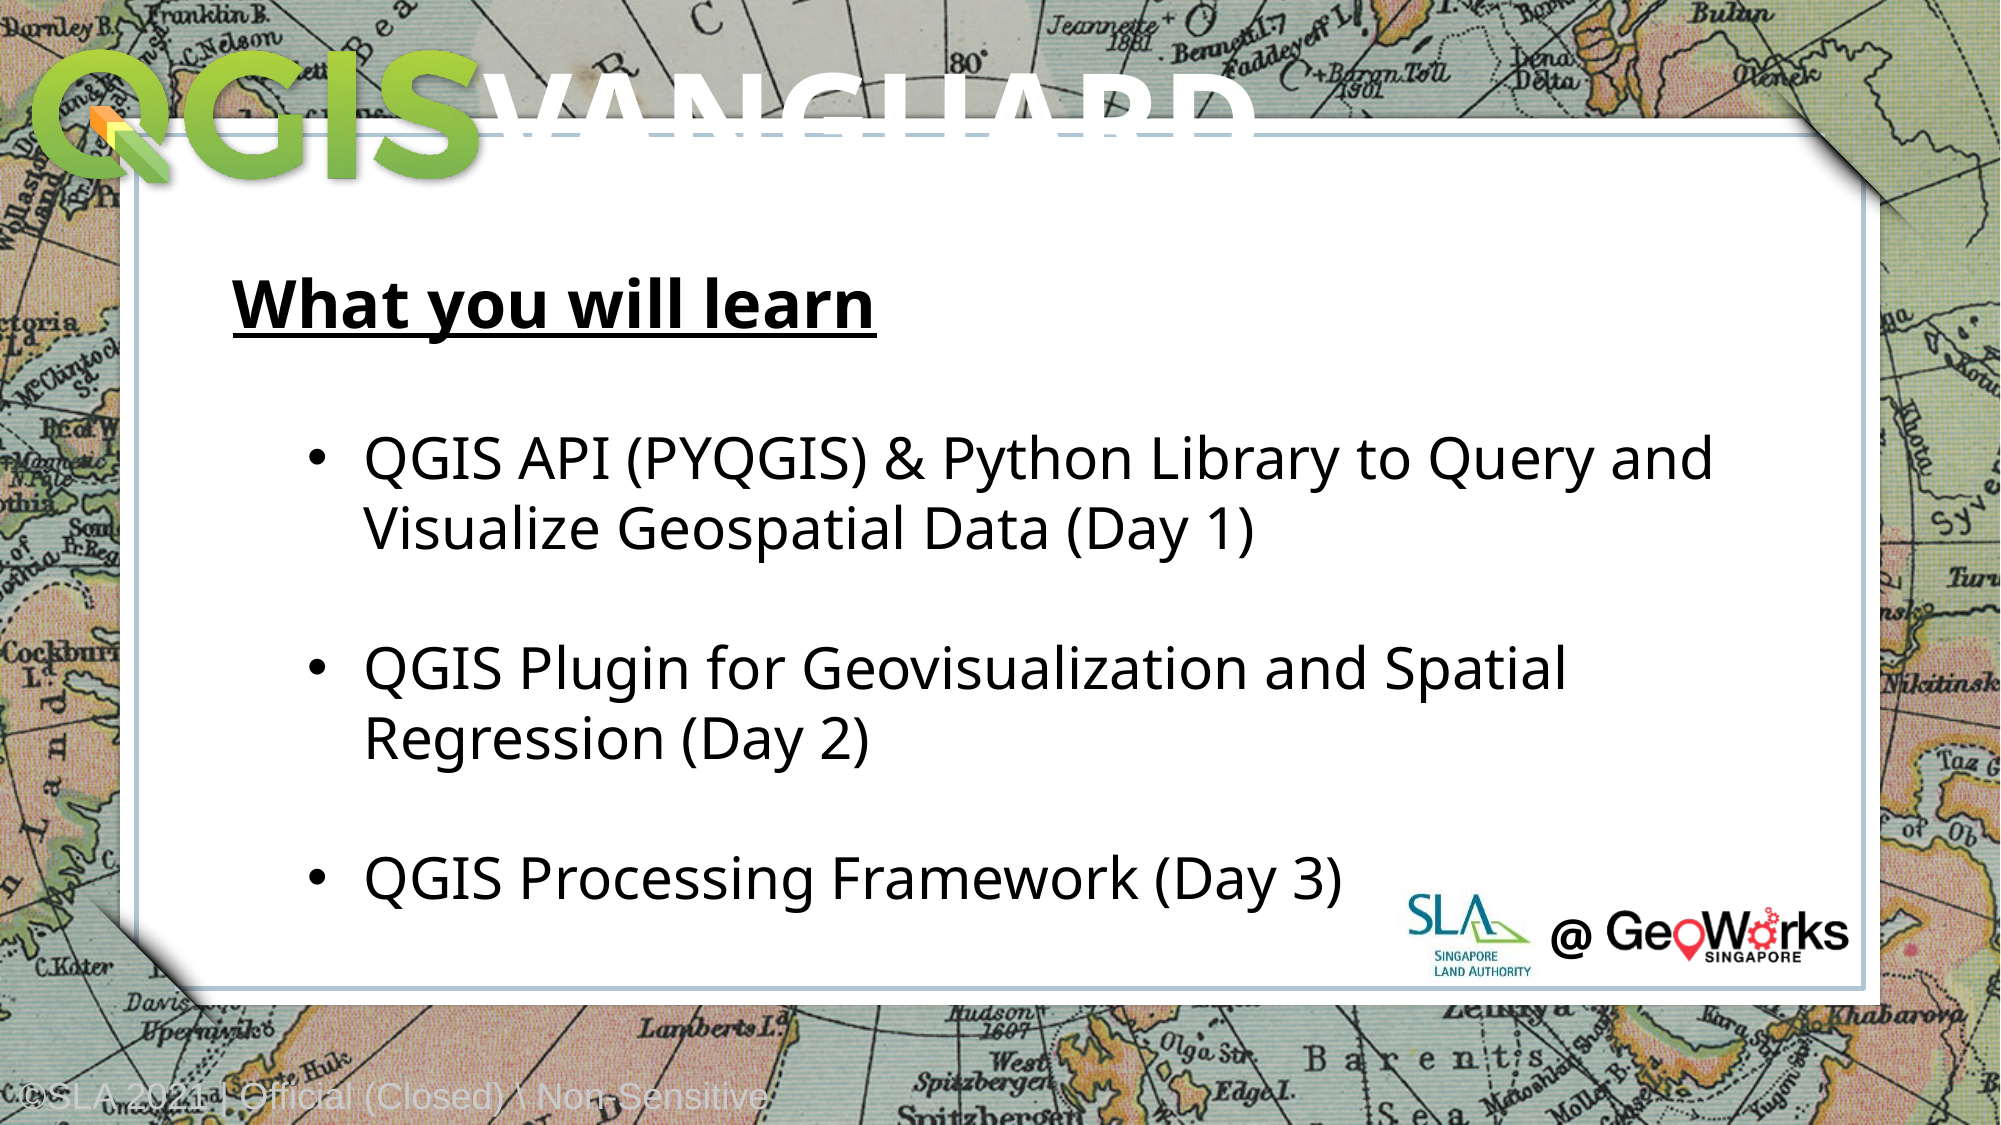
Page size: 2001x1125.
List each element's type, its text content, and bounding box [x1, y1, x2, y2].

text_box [21, 33, 1154, 194]
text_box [1396, 889, 1853, 983]
picture [0, 0, 2001, 1125]
text_box What you will learn QGIS API (PYQGIS) & Python Library to Query and Visualize Geospatial Data (Day 1) QGIS Plugin for Geovisualization and Spatial Regression (Day 2) QGIS Processing Framework (Day 3) [217, 254, 1829, 999]
